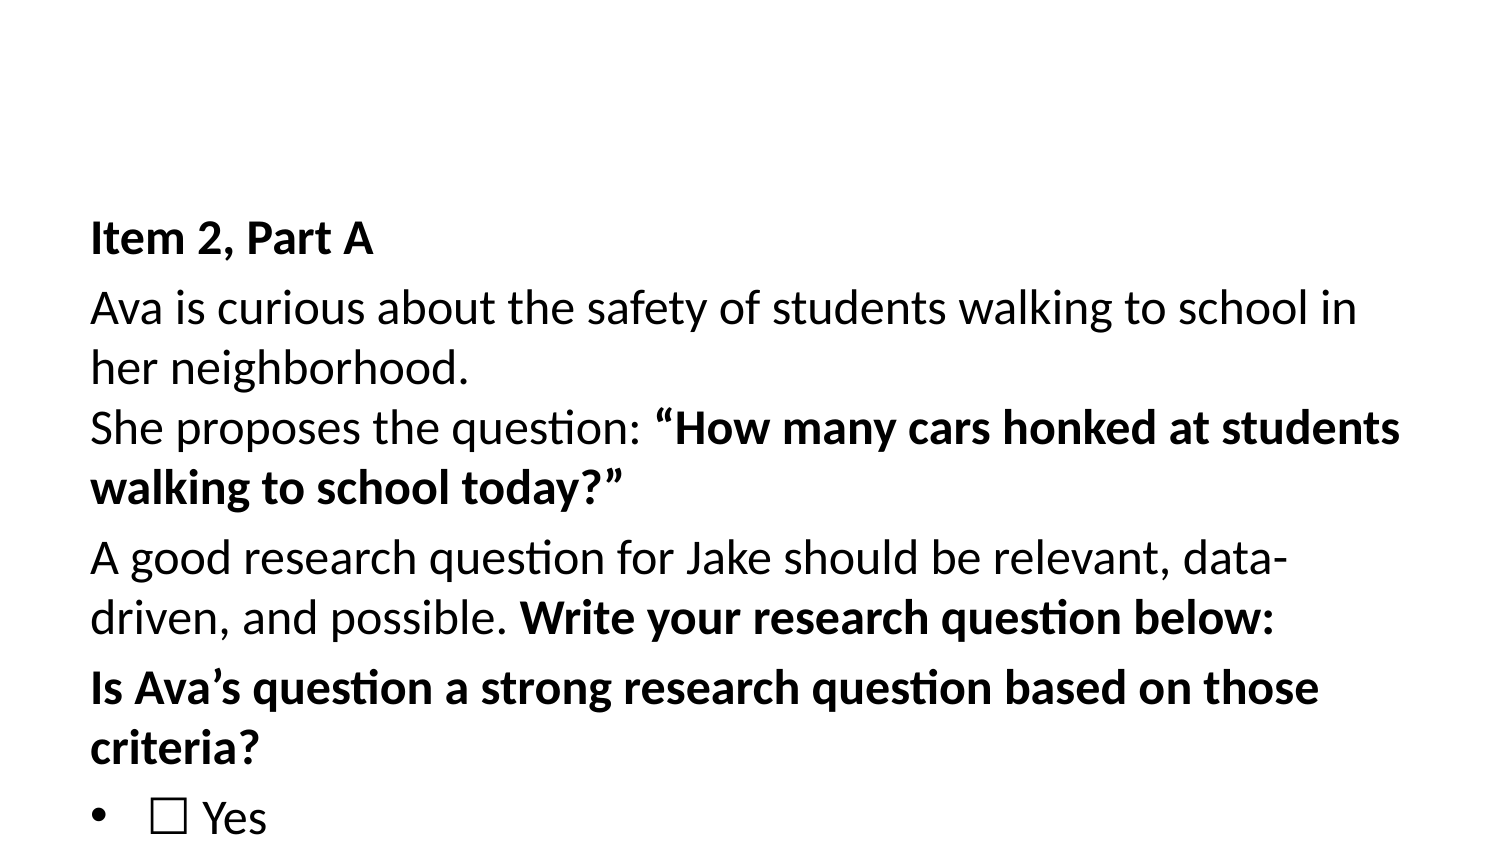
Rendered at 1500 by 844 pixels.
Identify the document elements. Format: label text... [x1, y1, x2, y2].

list Item 2, Part A Ava is curious about the safety of students walking to school in her neighborhood. She proposes the question: “How many cars honked at students walking to school today?” A good research question for Jake should be relevant, data-driven, and possible. Write your research question below: Is Ava’s question a strong research question based on those criteria? ☐ Yes ☐ No Item 2, Part B If you answered “Yes” Explain why the question “How many cars honked at students walking to school today?” is a strong research question. If you answered “No” Explain why the question “How many cars honked at students walking to school today?” is not a strong research question. Then suggest a revised question that is relevant, data‑driven, and possible to help Ava investigate the safety of students walking to school. [75, 196, 1425, 754]
